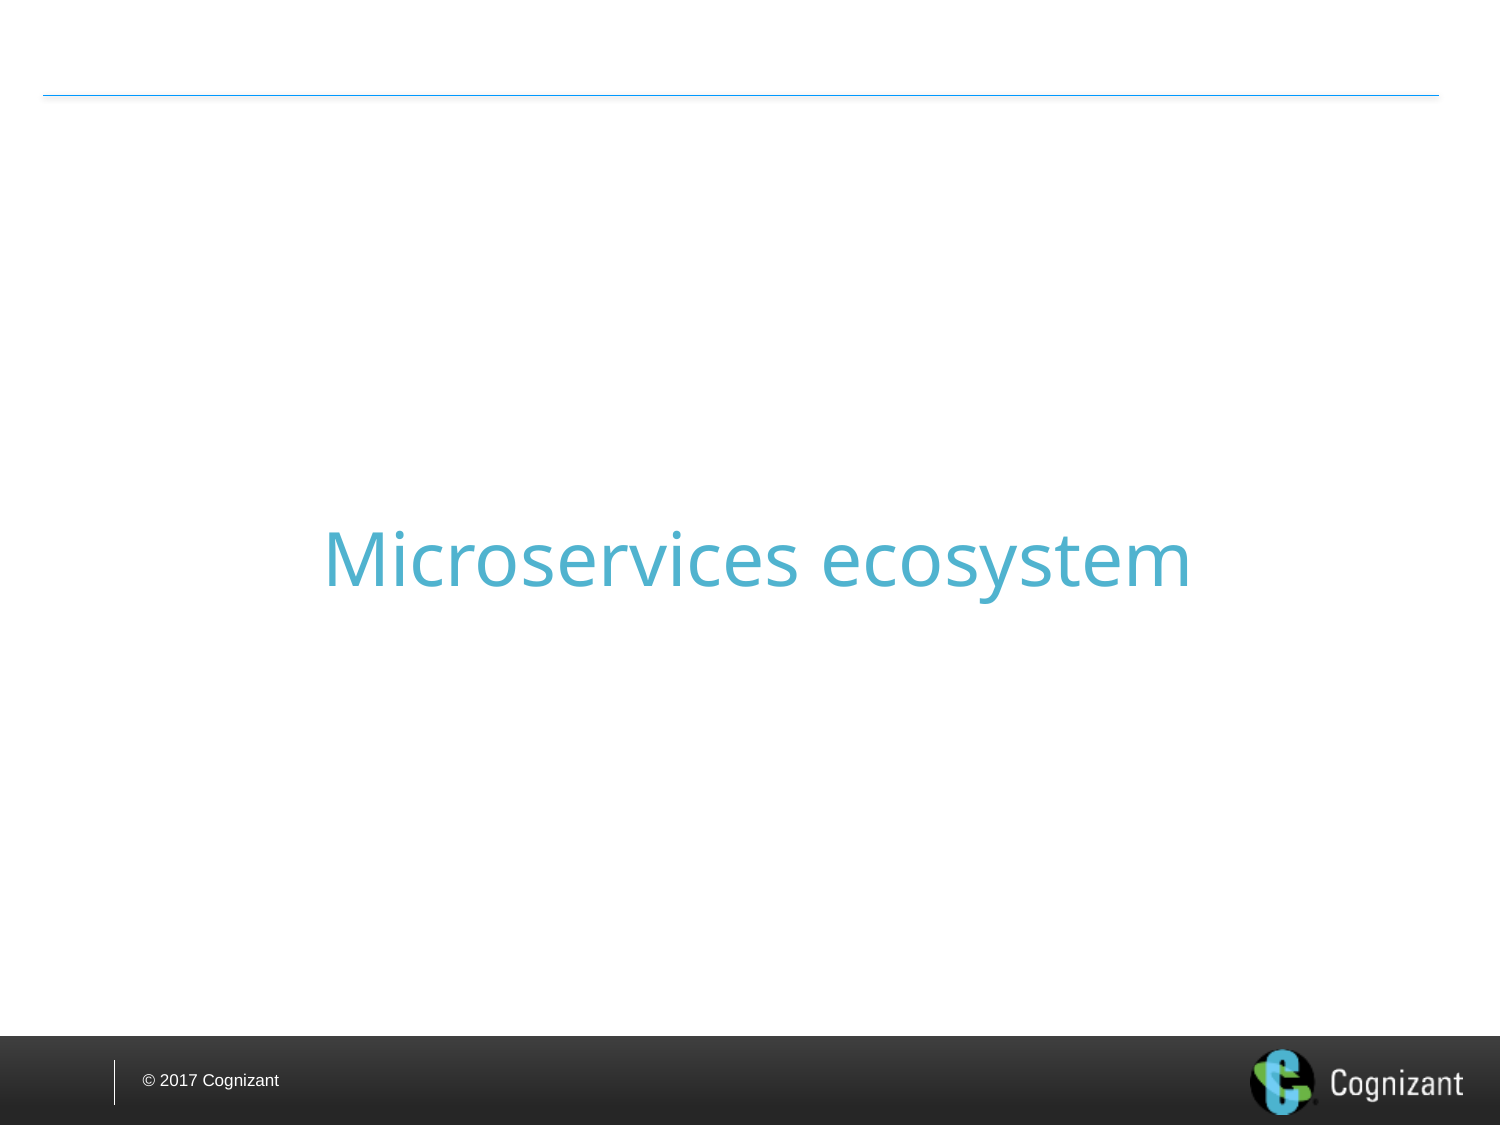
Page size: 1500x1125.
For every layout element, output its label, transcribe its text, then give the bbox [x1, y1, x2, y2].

text_box Microservices ecosystem [307, 503, 1209, 609]
picture [1250, 1049, 1463, 1115]
